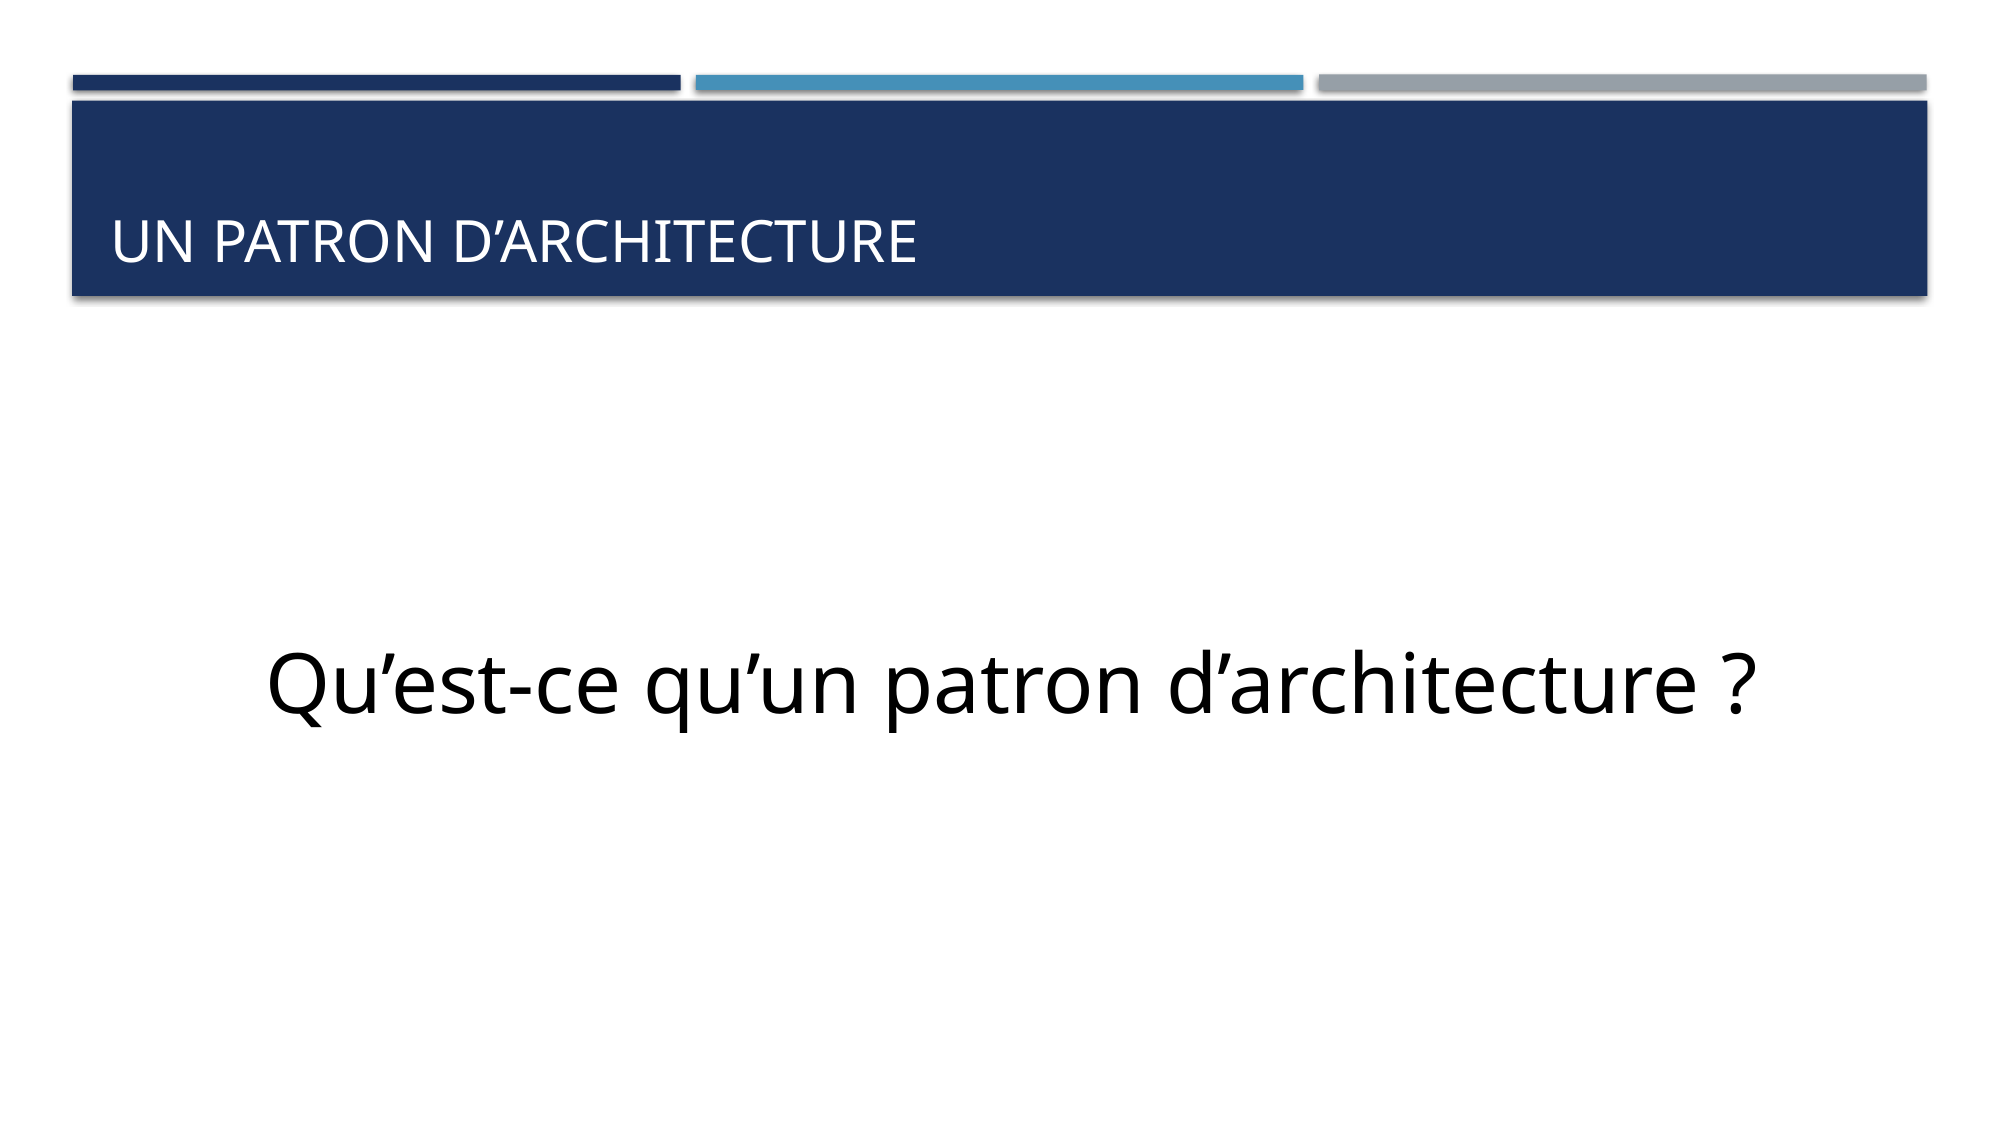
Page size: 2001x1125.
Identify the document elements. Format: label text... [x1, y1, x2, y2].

text_box Qu’est-ce qu’un patron d’architecture ? [95, 294, 1929, 1066]
title Un patron d’architecture [95, 115, 1905, 282]
